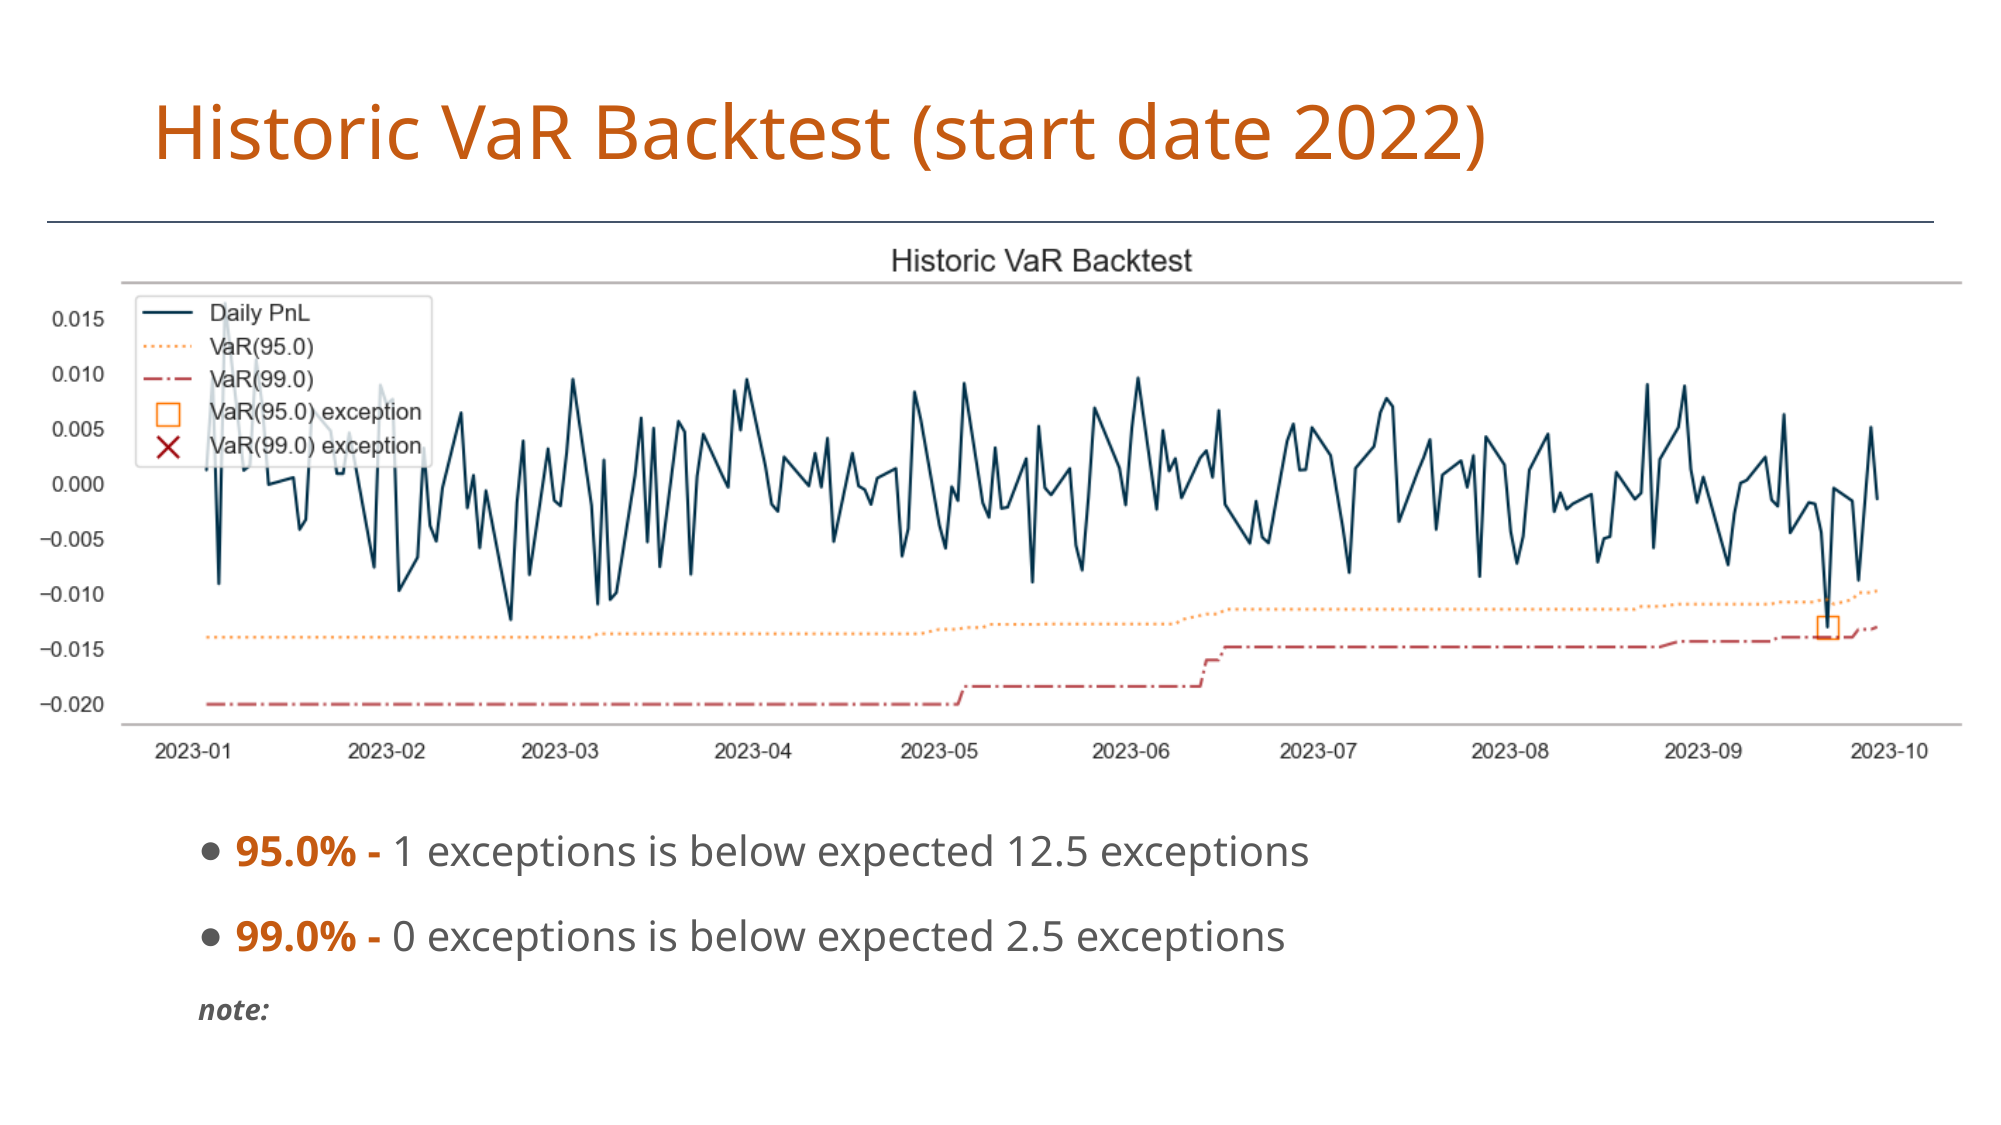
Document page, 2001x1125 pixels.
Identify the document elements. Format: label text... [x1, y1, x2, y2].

picture [24, 235, 1976, 777]
list 95.0% - 1 exceptions is below expected 12.5 exceptions 99.0% - 0 exceptions is below expected 2.5 exceptions note: [183, 801, 1802, 1112]
title Historic VaR Backtest (start date 2022) [137, 59, 1863, 211]
